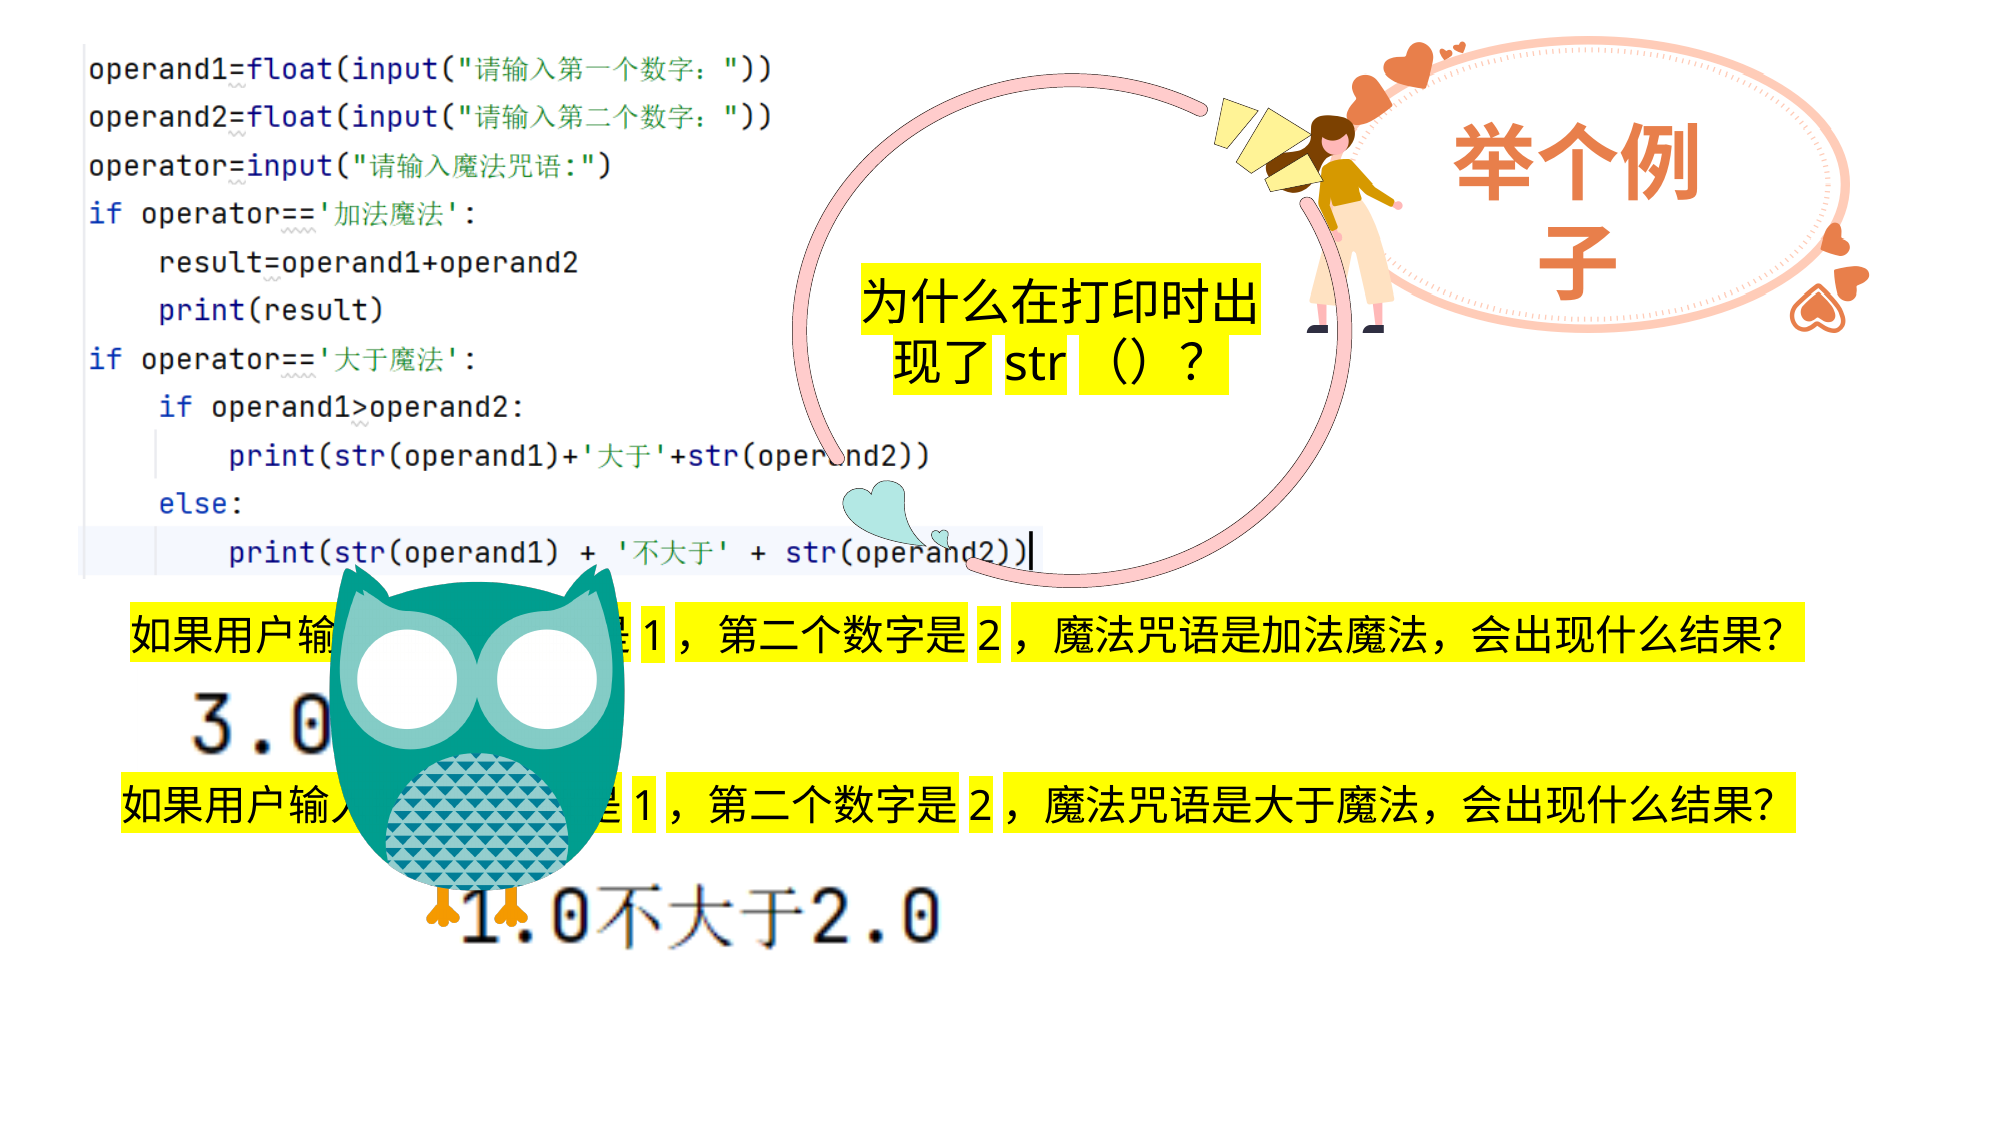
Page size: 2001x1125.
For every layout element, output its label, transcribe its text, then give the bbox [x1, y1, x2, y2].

text_box 如果用户输入的第一个数是1，第二个数字是2，魔法咒语是大于魔法，会出现什么结果？ [808, 771, 1950, 837]
text_box 如果用户输入的第一个数是1，第二个数字是2，魔法咒语是加法魔法，会出现什么结果？ [808, 601, 1959, 666]
text_box 如果用户输入的第一个数是1，第二个数字是2，魔法咒语是大于魔法，会出现什么结果？ [106, 771, 269, 837]
picture [77, 44, 1044, 1019]
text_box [1249, 20, 1886, 350]
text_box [791, 73, 1353, 589]
text_box 如果用户输入的第一个数是1，第二个数字是2，魔法咒语是加法魔法，会出现什么结果？ [115, 601, 269, 666]
